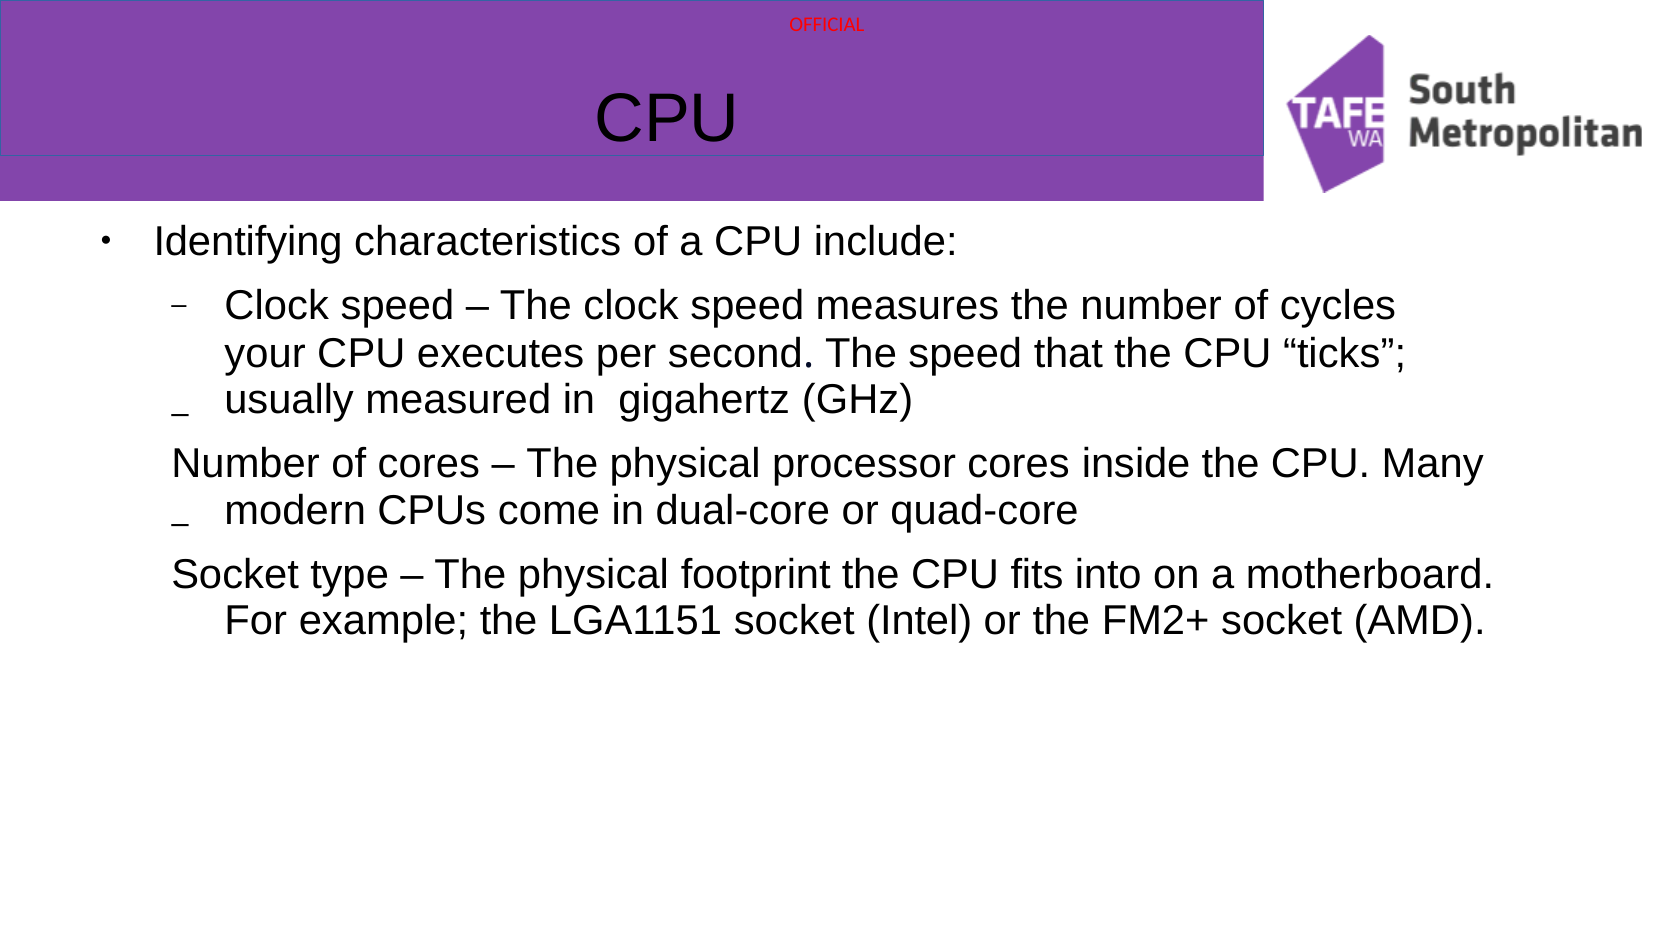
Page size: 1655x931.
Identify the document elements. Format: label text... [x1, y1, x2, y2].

picture [1275, 35, 1642, 193]
title CPU [0, 0, 1264, 156]
text_box – Clock speed – The clock speed measures the number of cycles your CPU executes per second. The speed that the CPU “ticks”; usually measured in gigahertz (GHz) Number of cores – The physical processor cores inside the CPU. Many modern CPUs come in dual-core or quad-core Socket type – The physical footprint the CPU fits into on a motherboard. For example; the LGA1151 socket (Intel) or the FM2+ socket (AMD). [169, 275, 1552, 643]
text_box ● [98, 224, 118, 249]
text_box Identifying characteristics of a CPU include: [151, 211, 961, 264]
